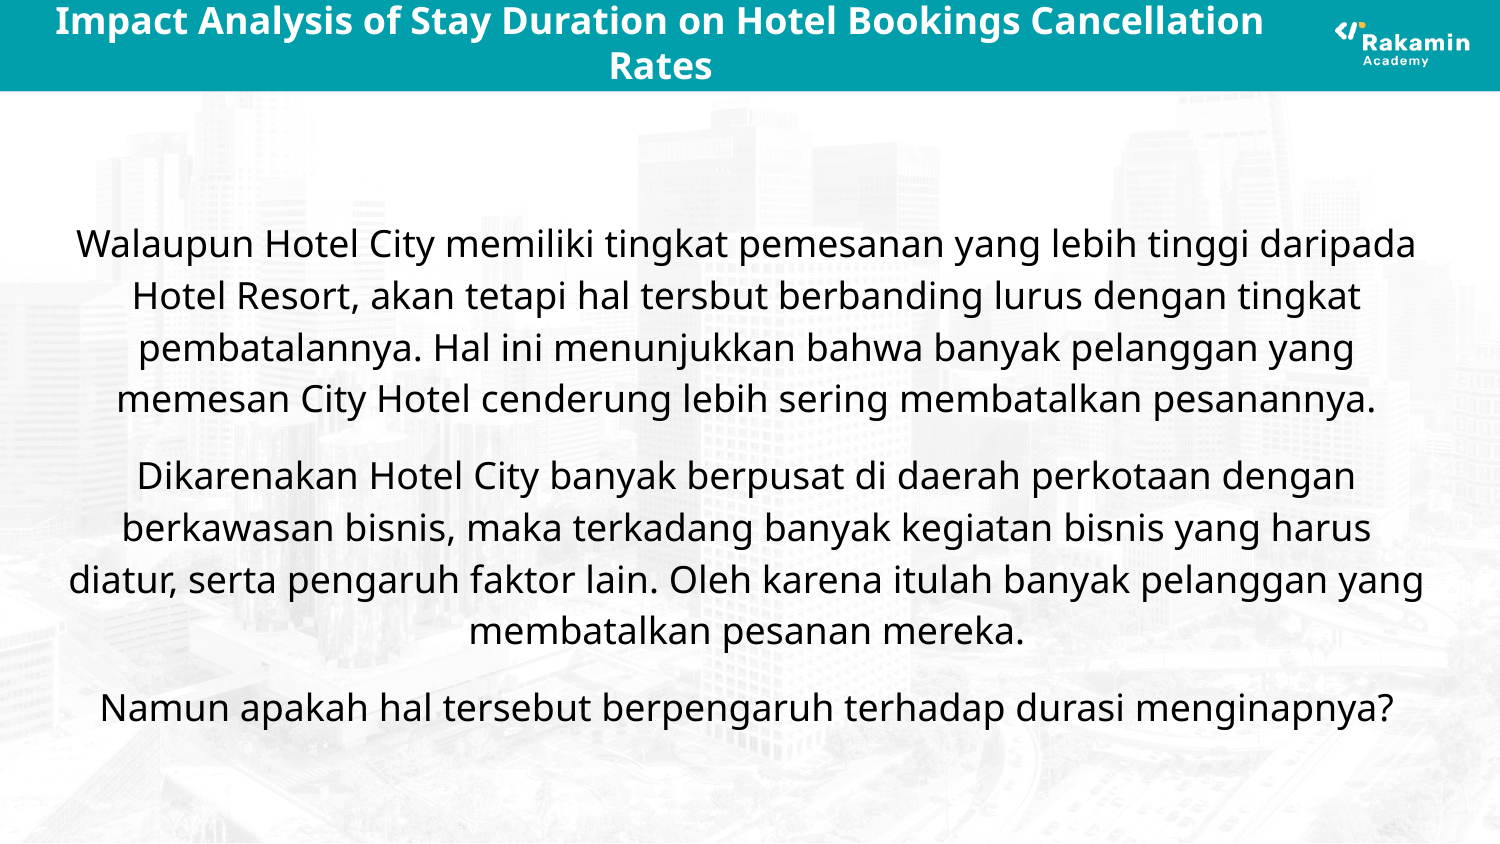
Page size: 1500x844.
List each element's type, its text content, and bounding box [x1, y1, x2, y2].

title Impact Analysis of Stay Duration on Hotel Bookings Cancellation Rates [0, 0, 1322, 86]
list Walaupun Hotel City memiliki tingkat pemesanan yang lebih tinggi daripada Hotel Resort, akan tetapi hal tersbut berbanding lurus dengan tingkat pembatalannya. Hal ini menunjukkan bahwa banyak pelanggan yang memesan City Hotel cenderung lebih sering membatalkan pesanannya. Dikarenakan Hotel City banyak berpusat di daerah perkotaan dengan berkawasan bisnis, maka terkadang banyak kegiatan bisnis yang harus diatur, serta pengaruh faktor lain. Oleh karena itulah banyak pelanggan yang membatalkan pesanan mereka. Namun apakah hal tersebut berpengaruh terhadap durasi menginapnya? [51, 135, 1443, 808]
picture [0, 0, 1500, 844]
